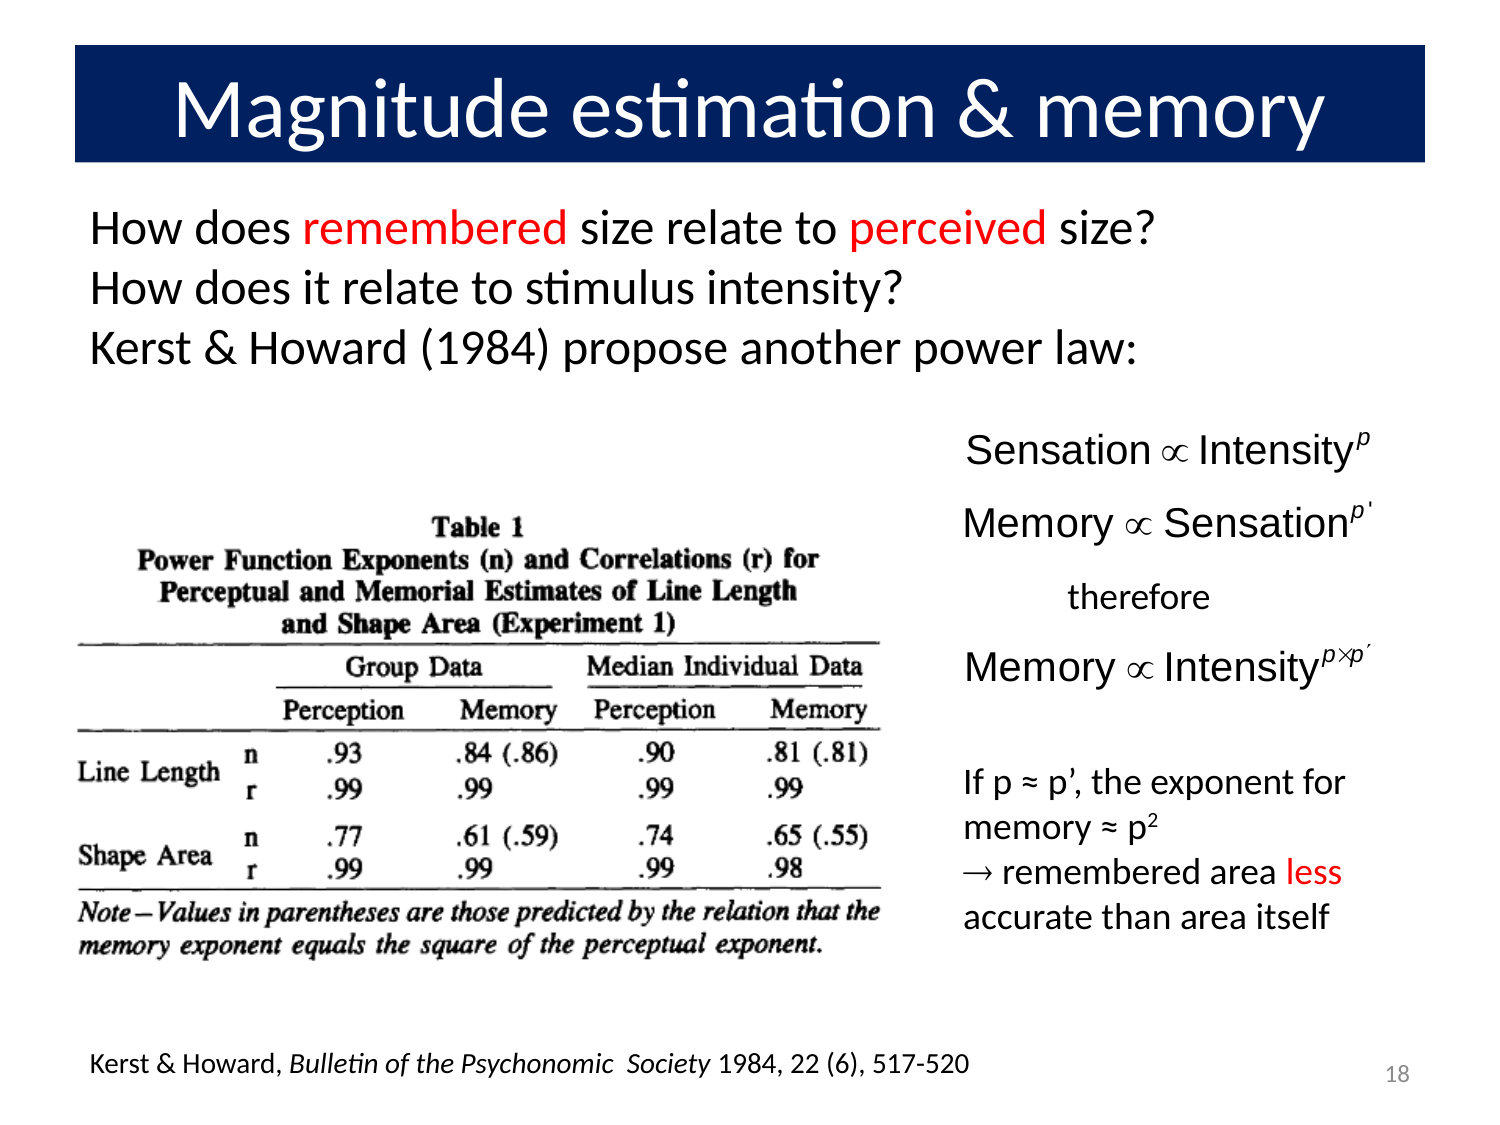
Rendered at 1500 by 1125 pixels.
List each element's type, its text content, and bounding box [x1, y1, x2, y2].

text_box Kerst & Howard, Bulletin of the Psychonomic Society 1984, 22 (6), 517-520 [75, 1037, 1325, 1088]
picture [62, 499, 908, 973]
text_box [960, 635, 1378, 699]
text_box How does remembered size relate to perceived size? How does it relate to stimulus intensity? Kerst & Howard (1984) propose another power law: [74, 187, 1425, 383]
text_box If p ≈ p’, the exponent for memory ≈ p2  remembered area less accurate than area itself [948, 749, 1386, 944]
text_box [958, 491, 1379, 555]
title Magnitude estimation & memory [75, 45, 1425, 163]
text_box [960, 418, 1378, 482]
slide_number 18 [1074, 1042, 1425, 1103]
text_box therefore [1052, 565, 1253, 625]
